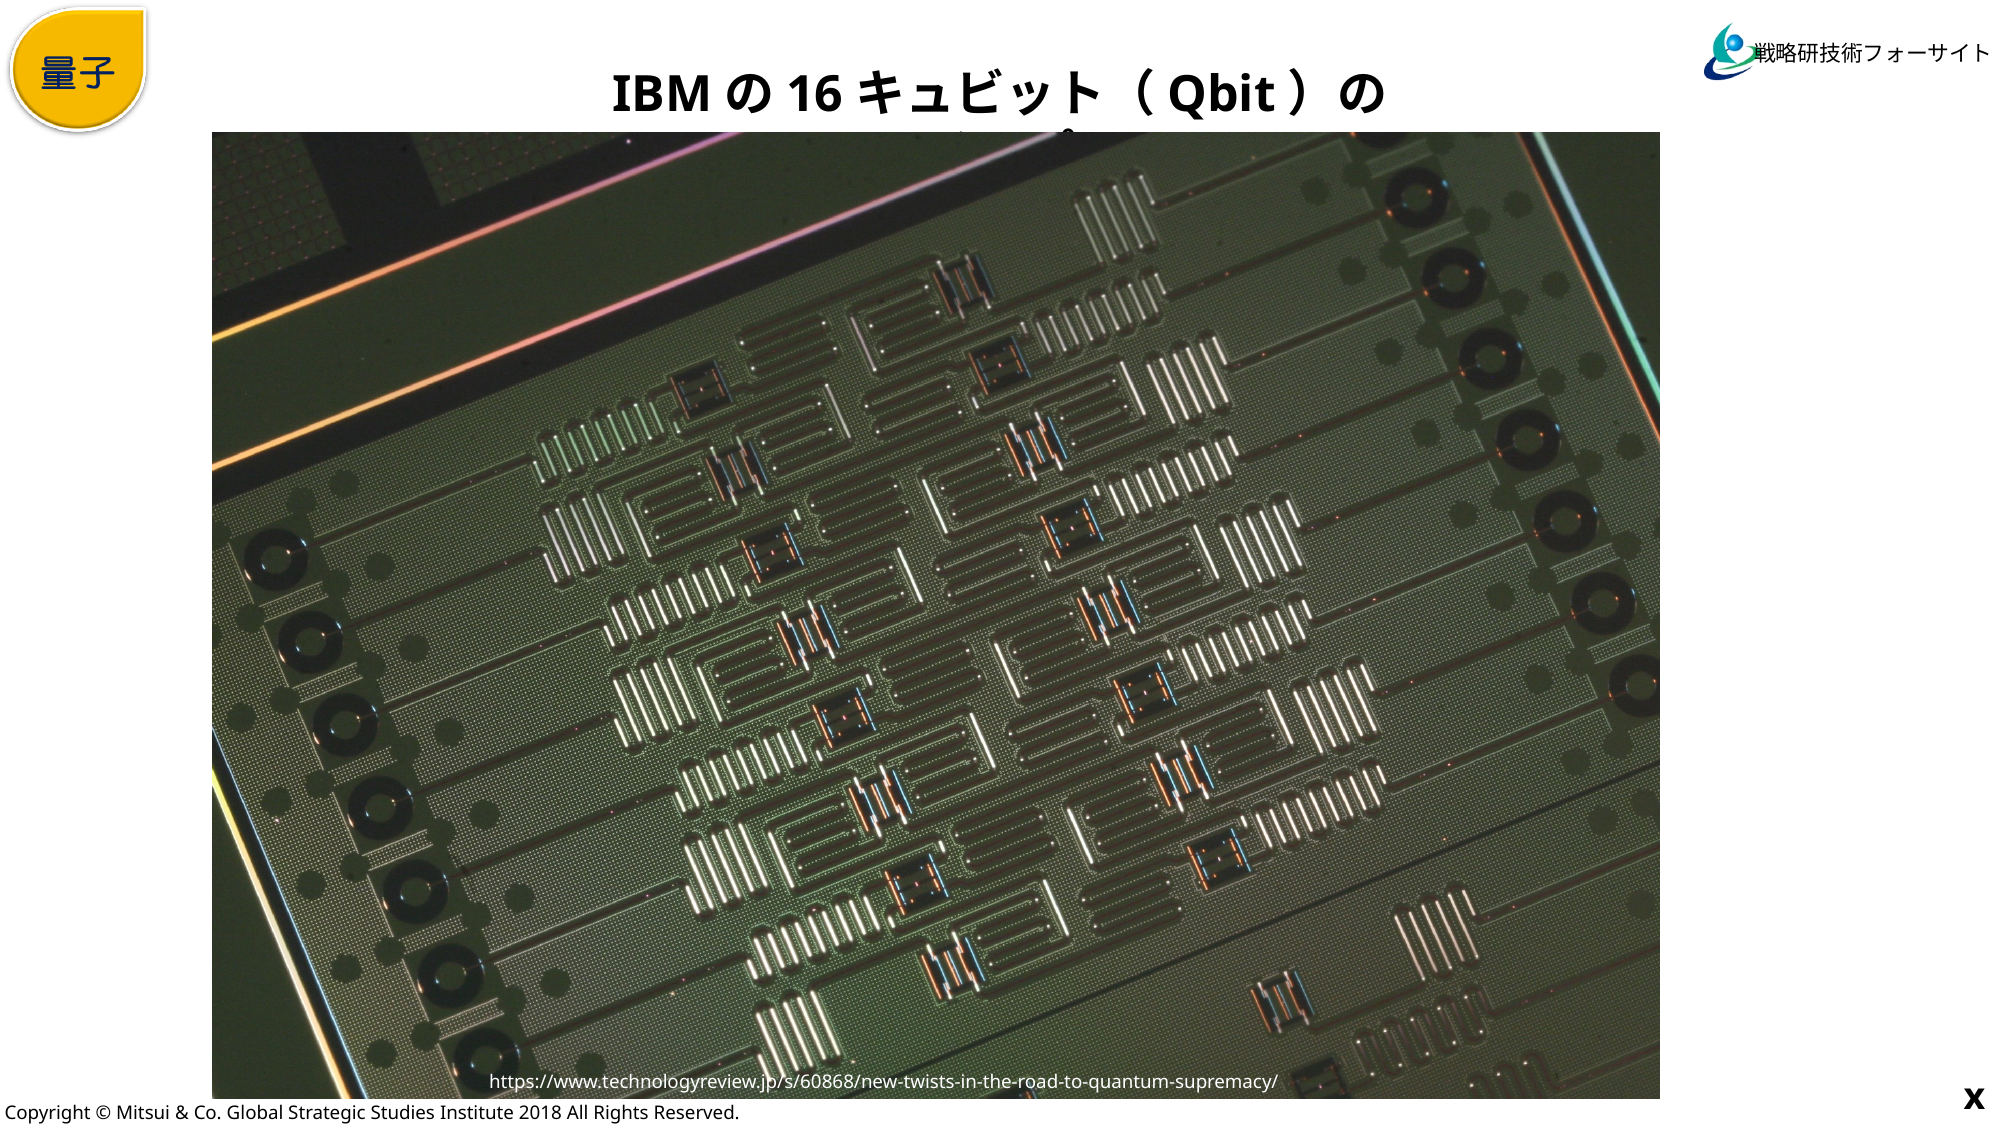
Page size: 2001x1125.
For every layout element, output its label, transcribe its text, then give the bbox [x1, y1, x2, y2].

picture [0, 0, 155, 142]
text_box Copyright © Mitsui & Co. Global Strategic Studies Institute 2018 All Rights Reserved. [0, 1093, 822, 1125]
picture [211, 132, 1660, 1099]
text_box IBMの16キュビット（Qbit）のチップ [587, 53, 1413, 132]
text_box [1700, 19, 2000, 85]
text_box x [1903, 1064, 2000, 1125]
